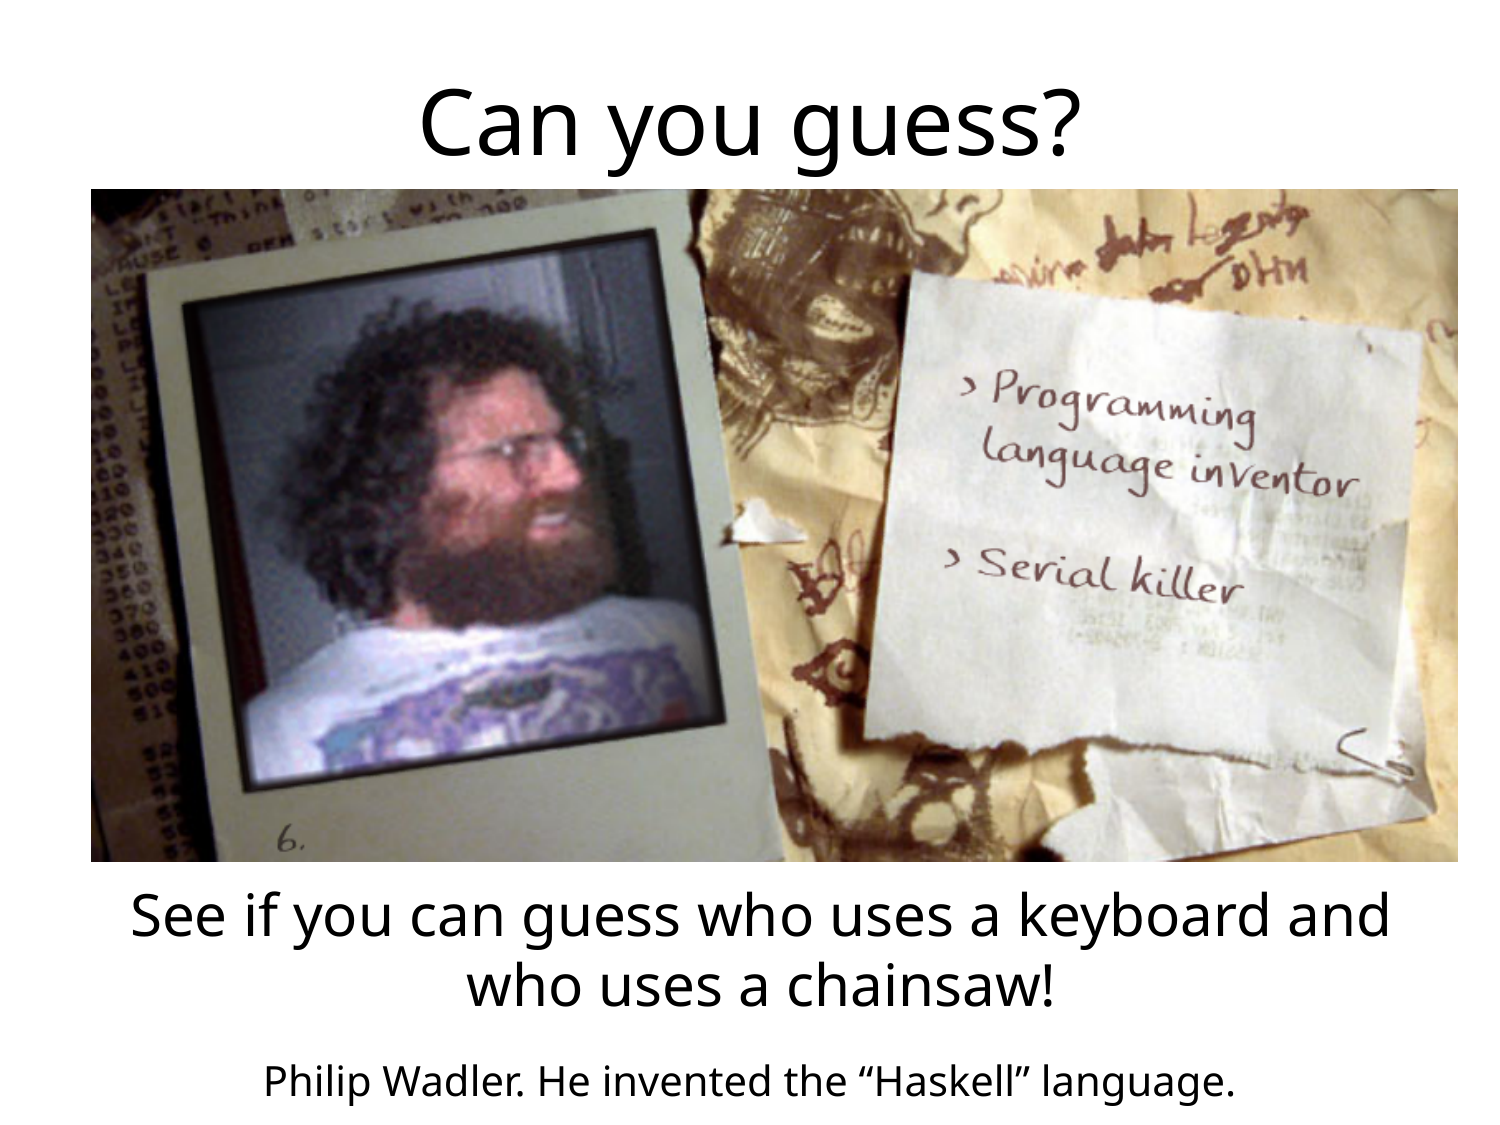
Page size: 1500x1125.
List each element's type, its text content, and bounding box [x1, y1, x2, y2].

text_box Can you guess? [112, 24, 1388, 188]
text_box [91, 189, 1458, 862]
text_box See if you can guess who uses a keyboard and who uses a chainsaw! [81, 871, 1442, 1026]
text_box Philip Wadler. He invented the “Haskell” language. [15, 1047, 1485, 1113]
